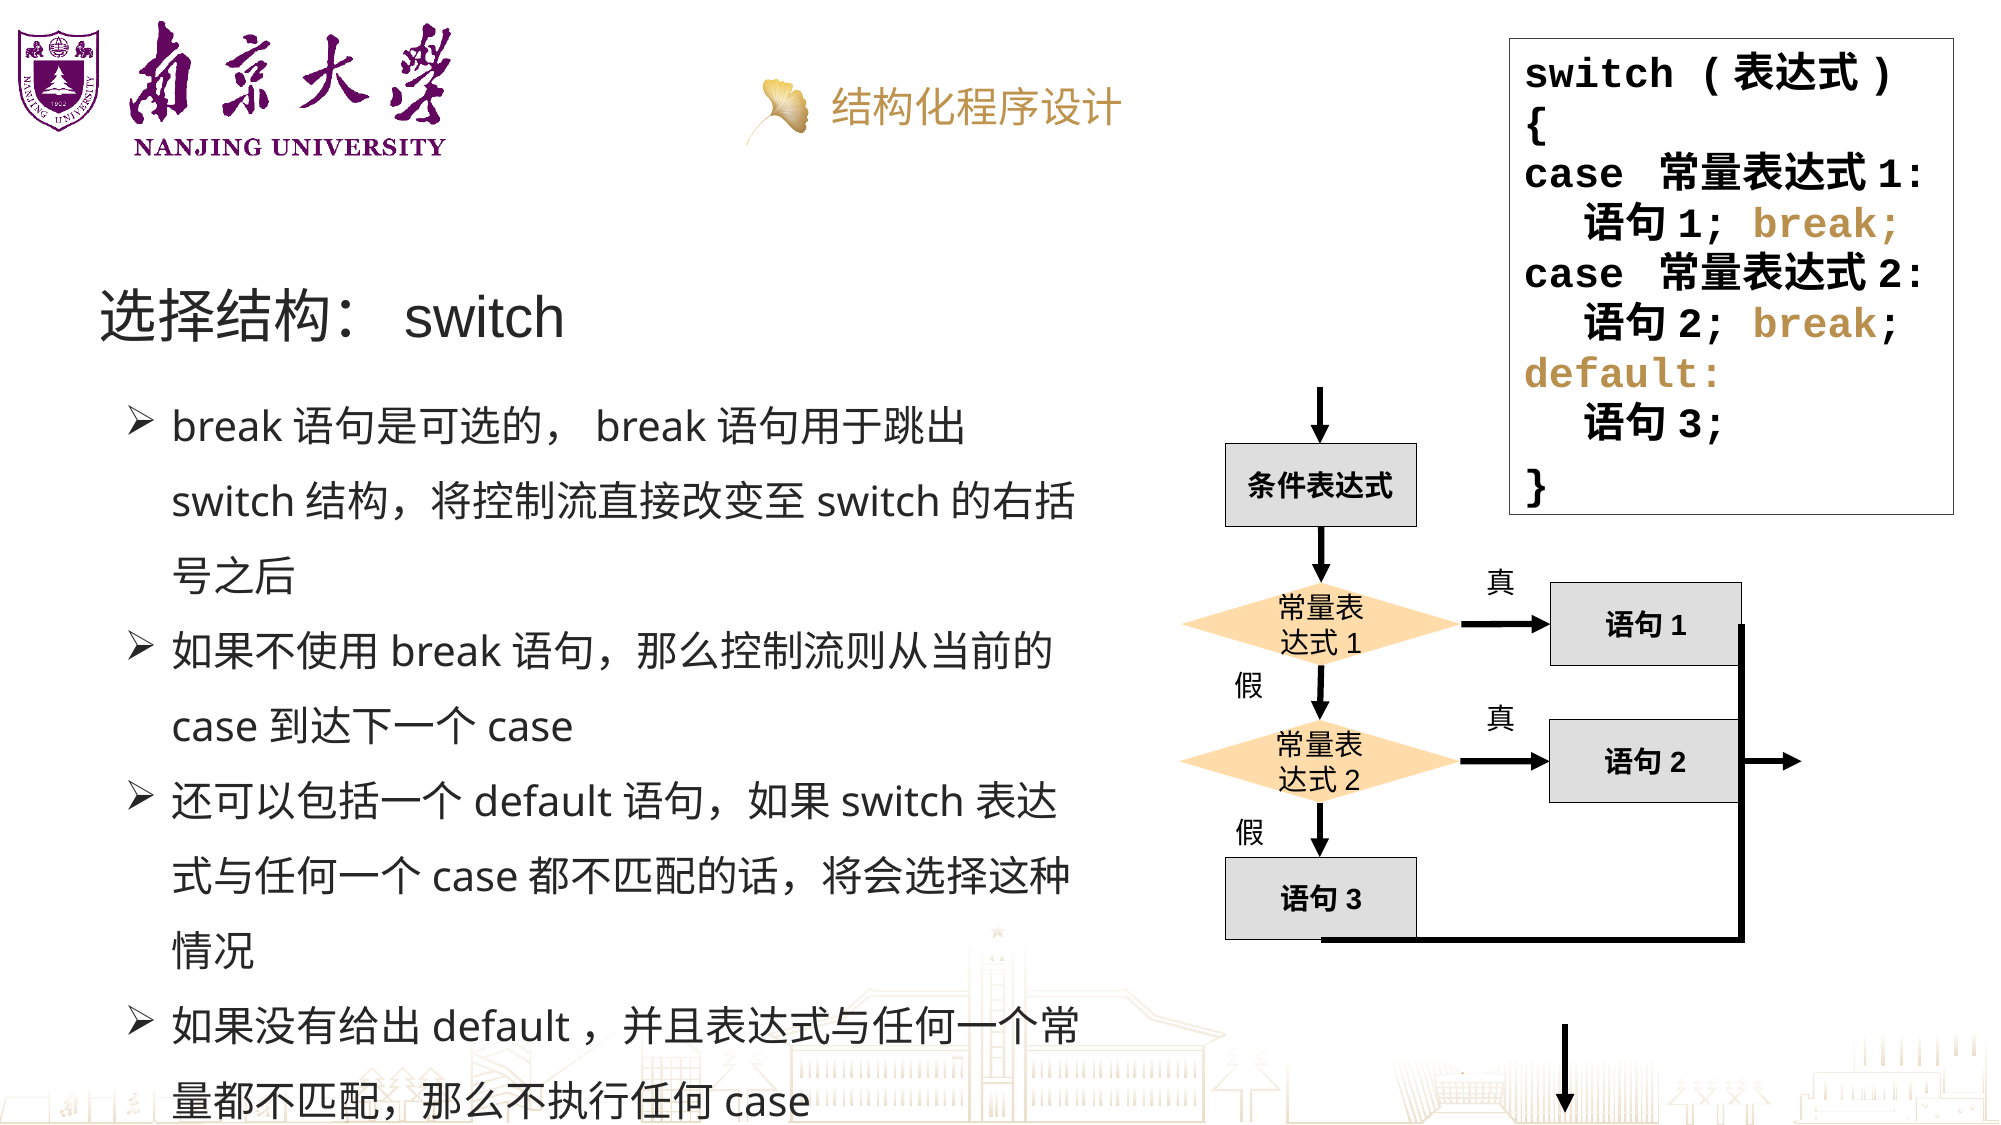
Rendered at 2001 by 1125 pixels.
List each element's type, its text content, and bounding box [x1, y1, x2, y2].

picture [731, 64, 830, 169]
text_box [84, 253, 1320, 980]
text_box 语句1 [1550, 582, 1742, 624]
picture [18, 21, 451, 160]
text_box switch (表达式) { case 常量表达式1: 语句1; break; case 常量表达式2: 语句2; break; default: 语句3; } [1509, 38, 1954, 515]
text_box 条件表达式 [1320, 443, 1417, 527]
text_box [1321, 624, 1742, 940]
text_box 真 [1471, 557, 1531, 607]
text_box 常量表达式1 [1320, 583, 1461, 665]
text_box 结构化程序设计 [816, 73, 1226, 139]
